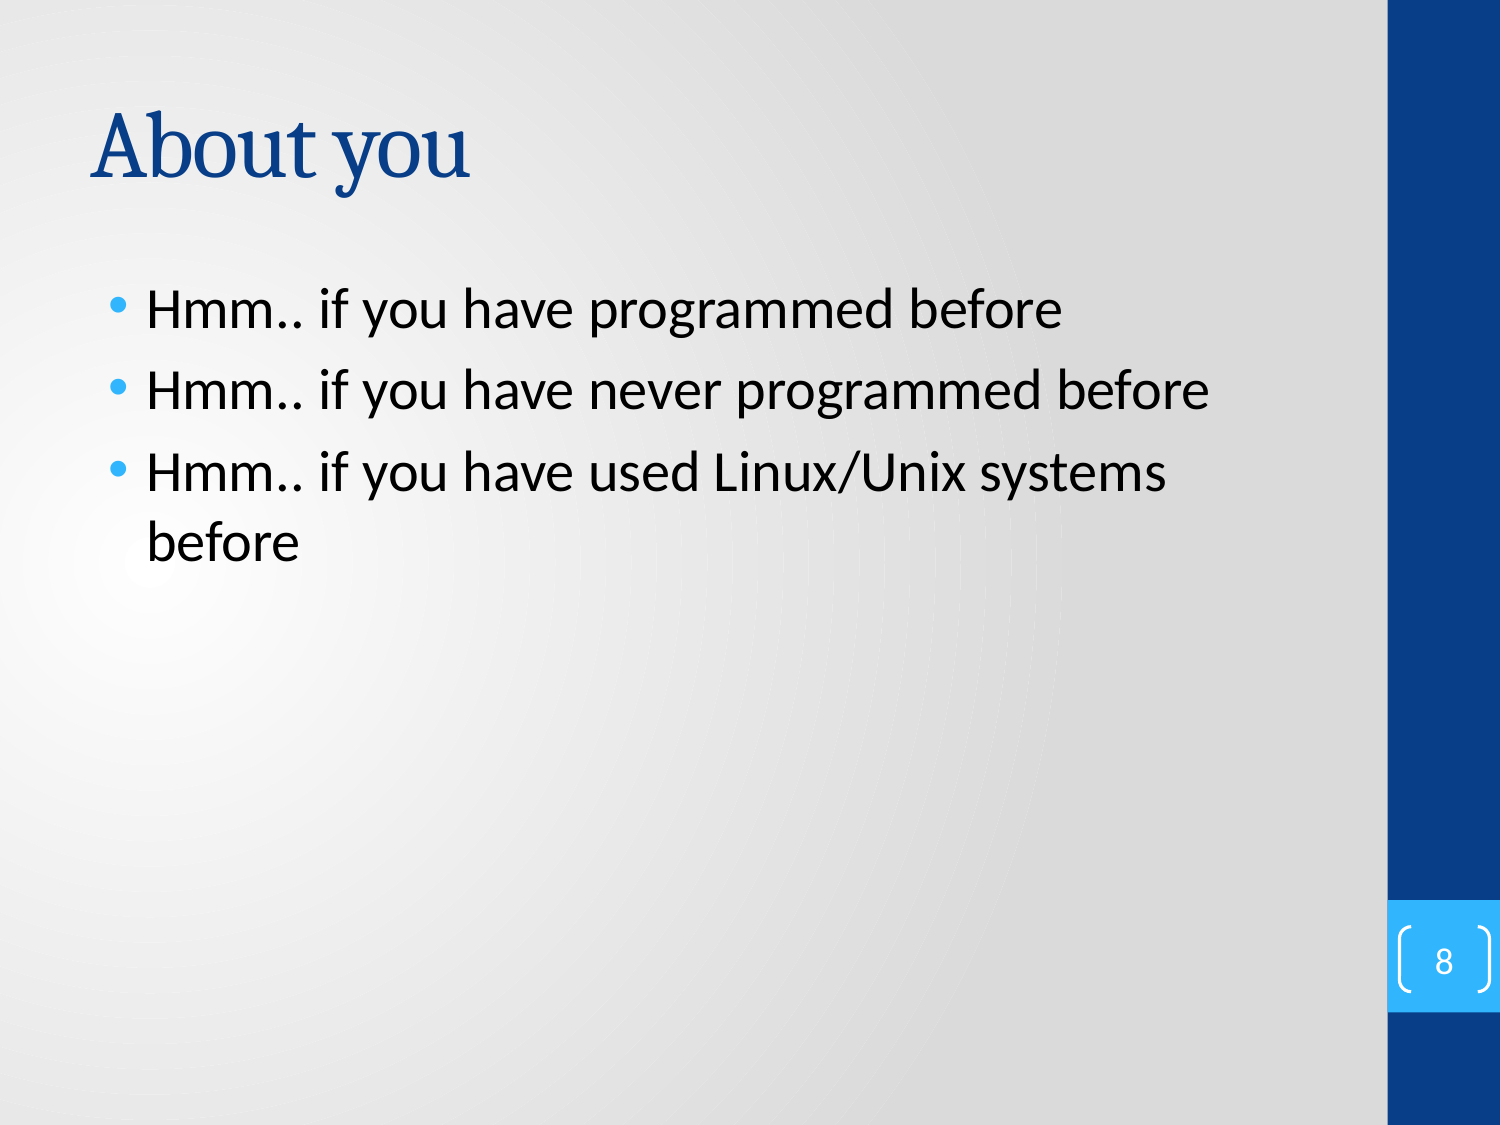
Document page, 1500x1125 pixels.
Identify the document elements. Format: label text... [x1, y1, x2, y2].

title About you [75, 45, 1325, 233]
list Hmm.. if you have programmed before Hmm.. if you have never programmed before Hmm.. if you have used Linux/Unix systems before [75, 262, 1325, 1050]
slide_number 8 [1397, 925, 1492, 994]
